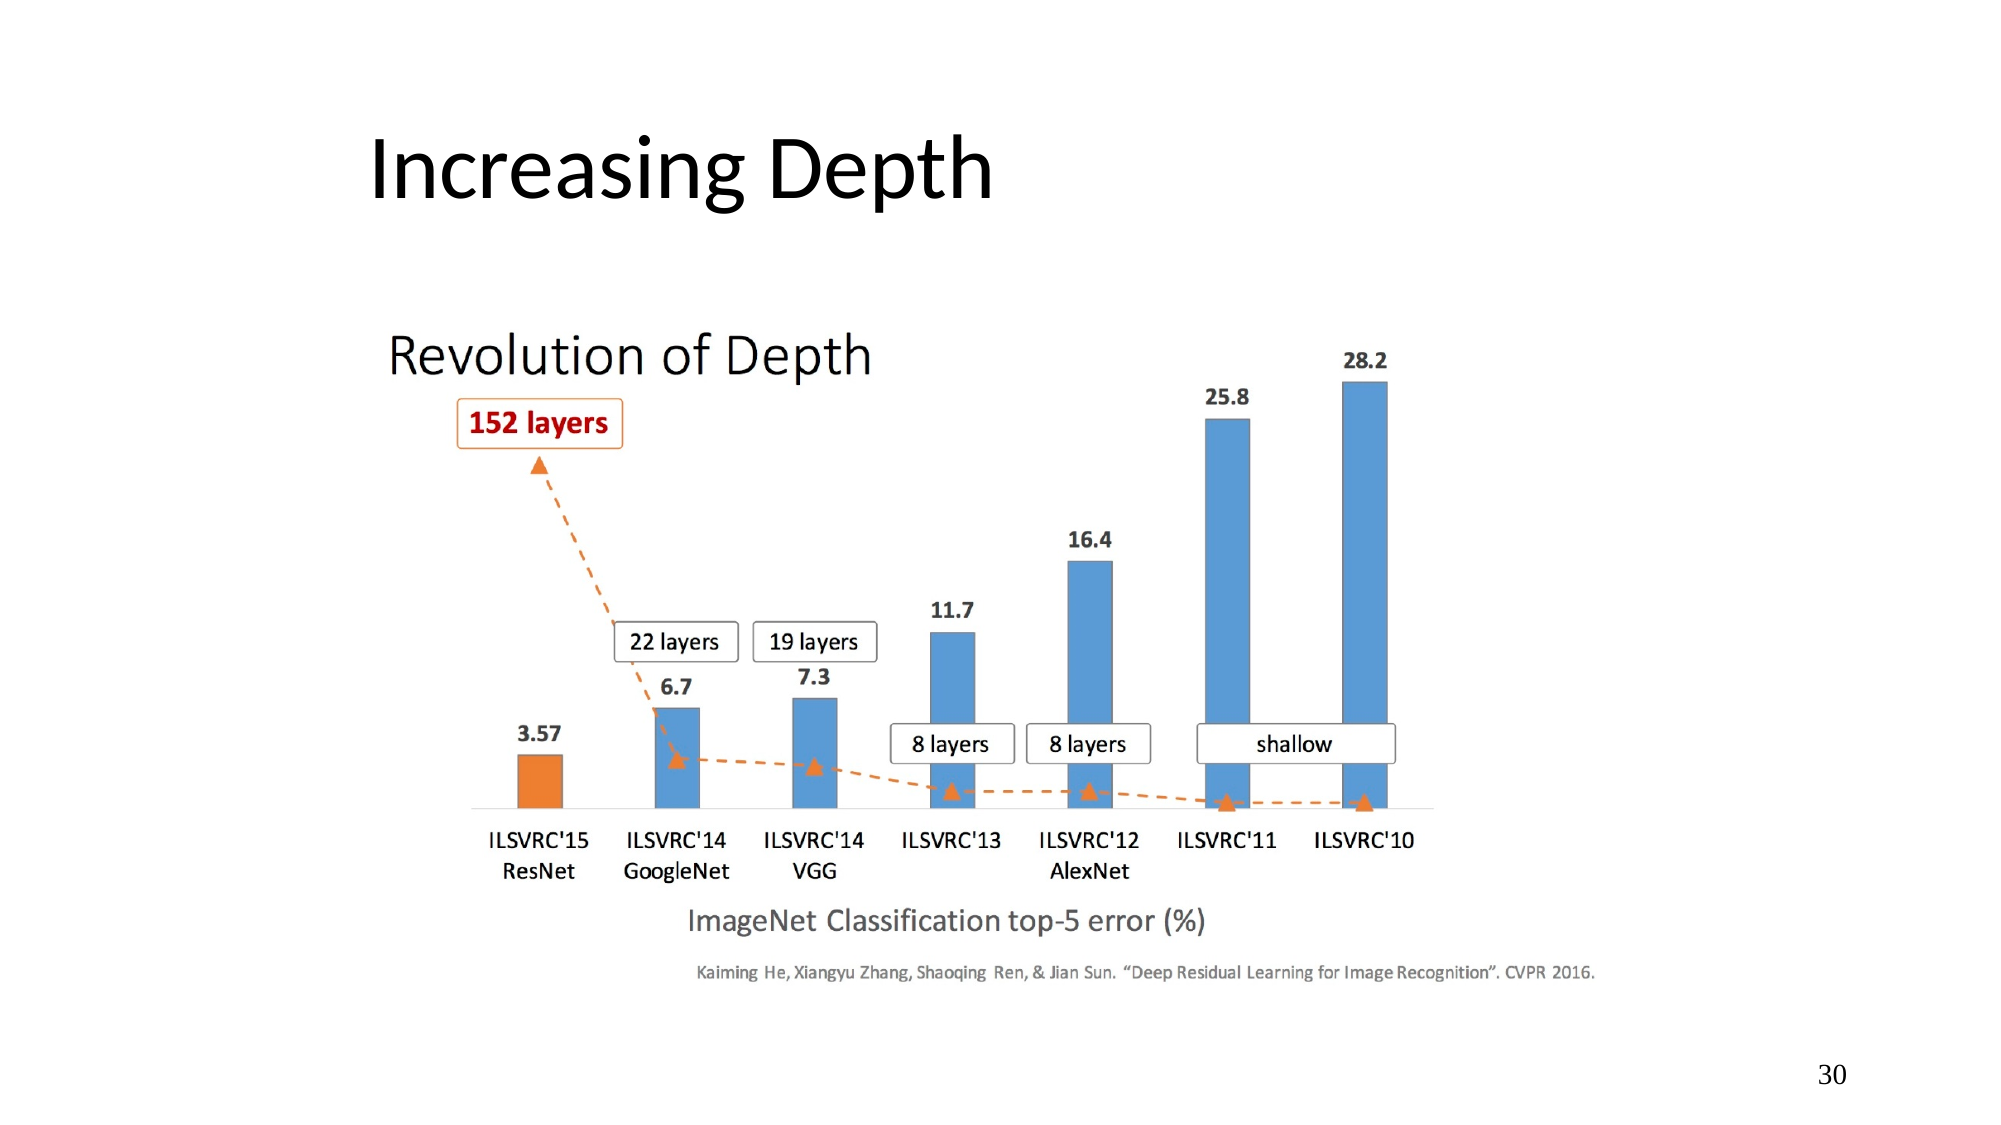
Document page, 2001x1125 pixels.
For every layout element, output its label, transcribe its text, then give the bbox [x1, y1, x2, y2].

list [286, 244, 1606, 988]
slide_number ‹#› [1412, 1042, 1863, 1103]
title Increasing Depth [353, 59, 1647, 278]
